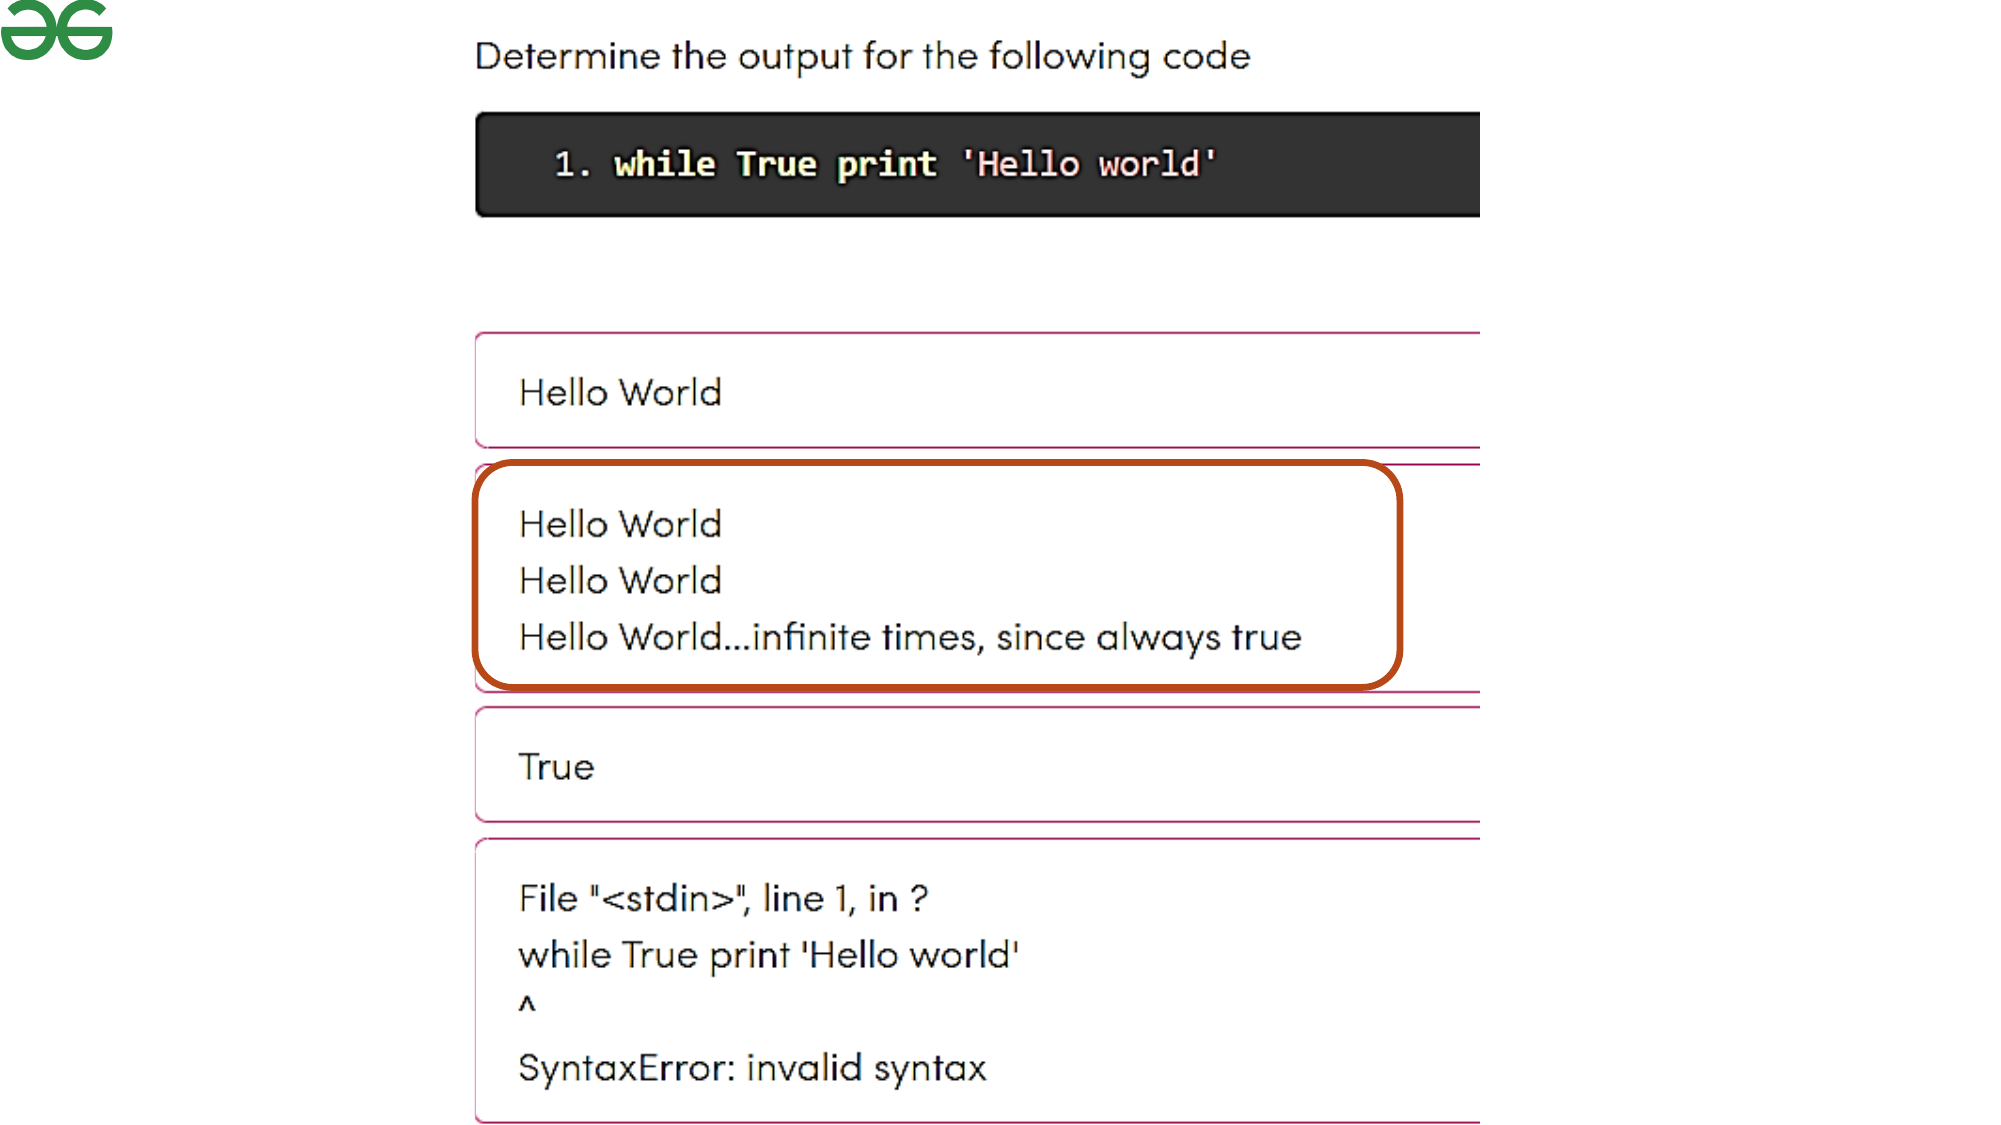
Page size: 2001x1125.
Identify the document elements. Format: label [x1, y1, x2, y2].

picture [1, 0, 113, 60]
picture [474, 24, 1480, 1125]
